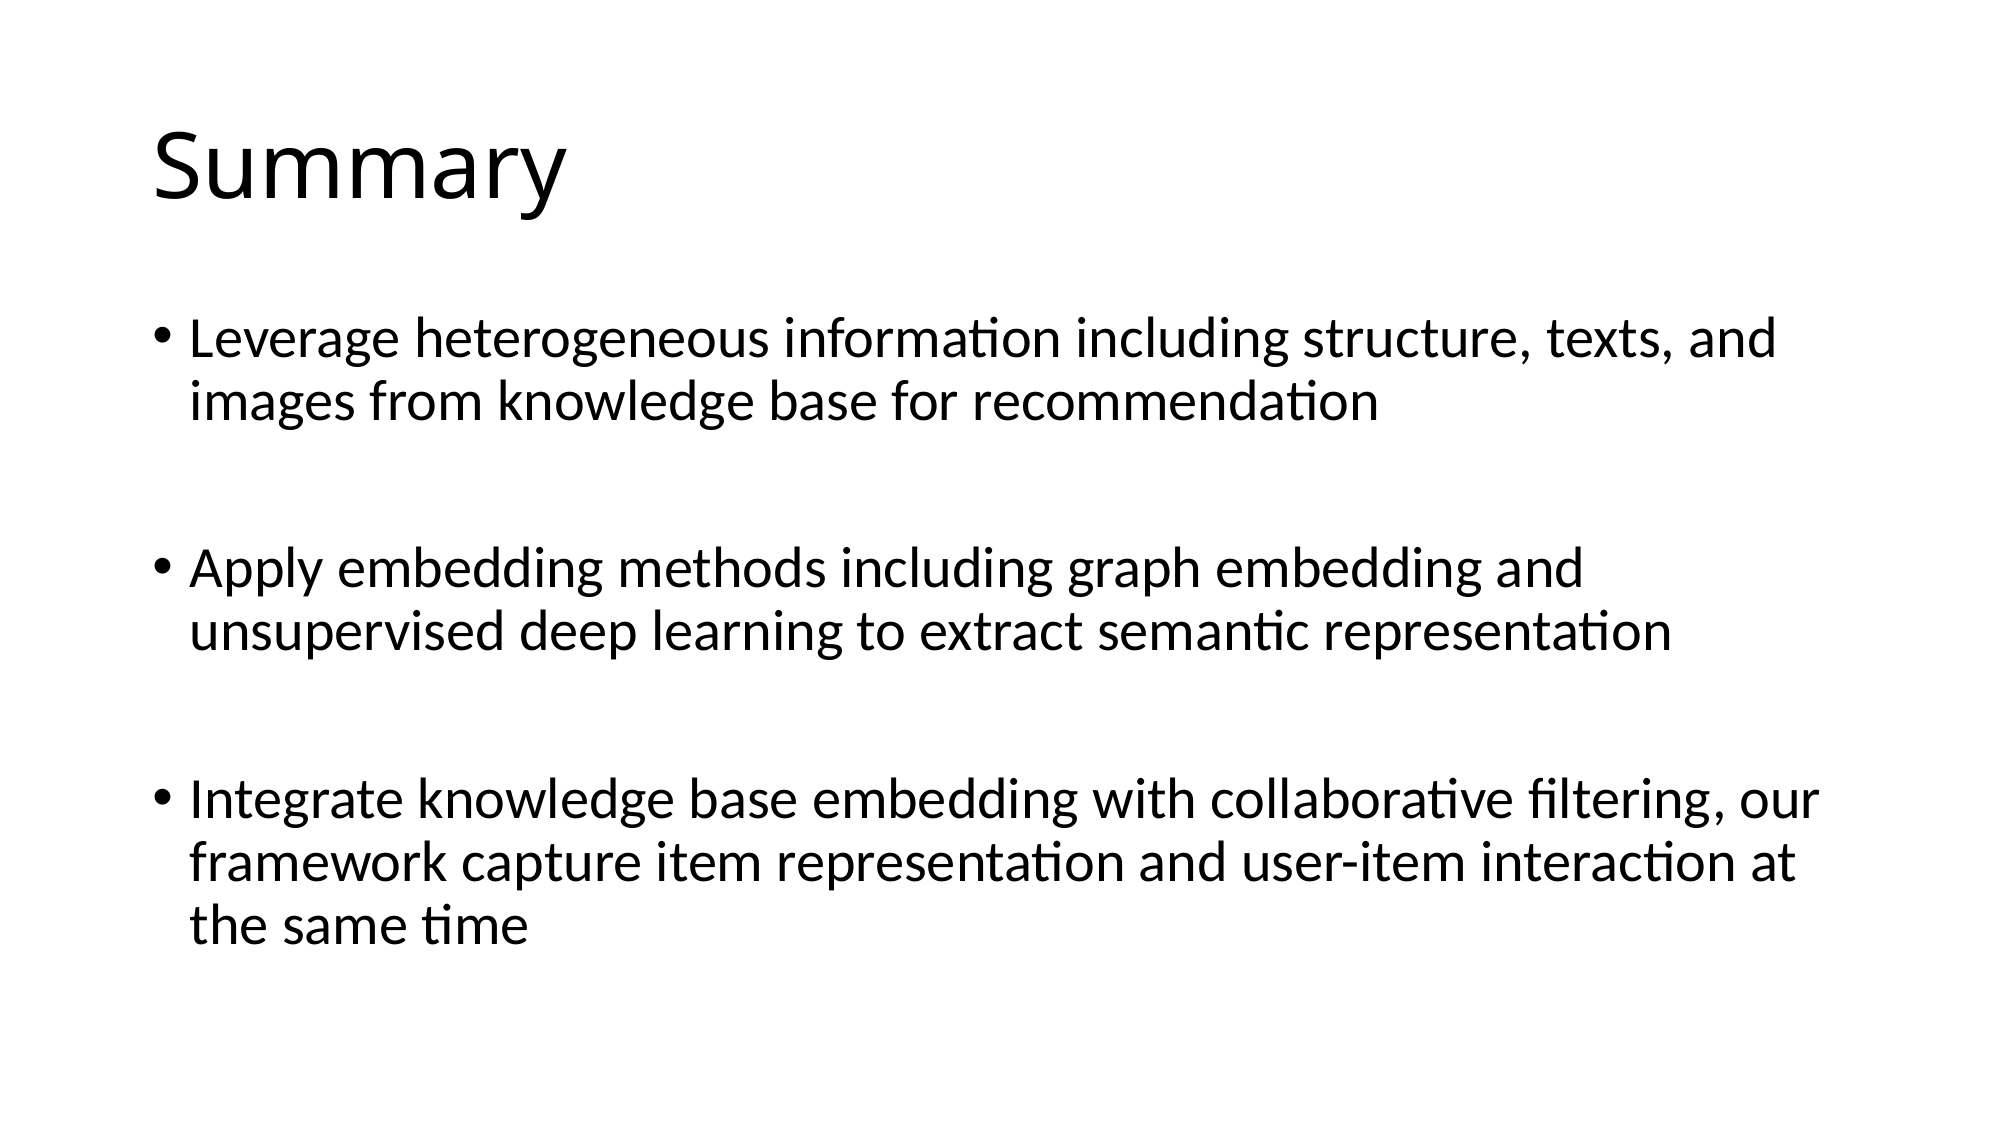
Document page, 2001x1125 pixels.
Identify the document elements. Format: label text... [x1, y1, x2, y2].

title Summary [137, 59, 1863, 278]
list Leverage heterogeneous information including structure, texts, and images from knowledge base for recommendation Apply embedding methods including graph embedding and unsupervised deep learning to extract semantic representation Integrate knowledge base embedding with collaborative filtering, our framework capture item representation and user-item interaction at the same time [137, 299, 1863, 1014]
